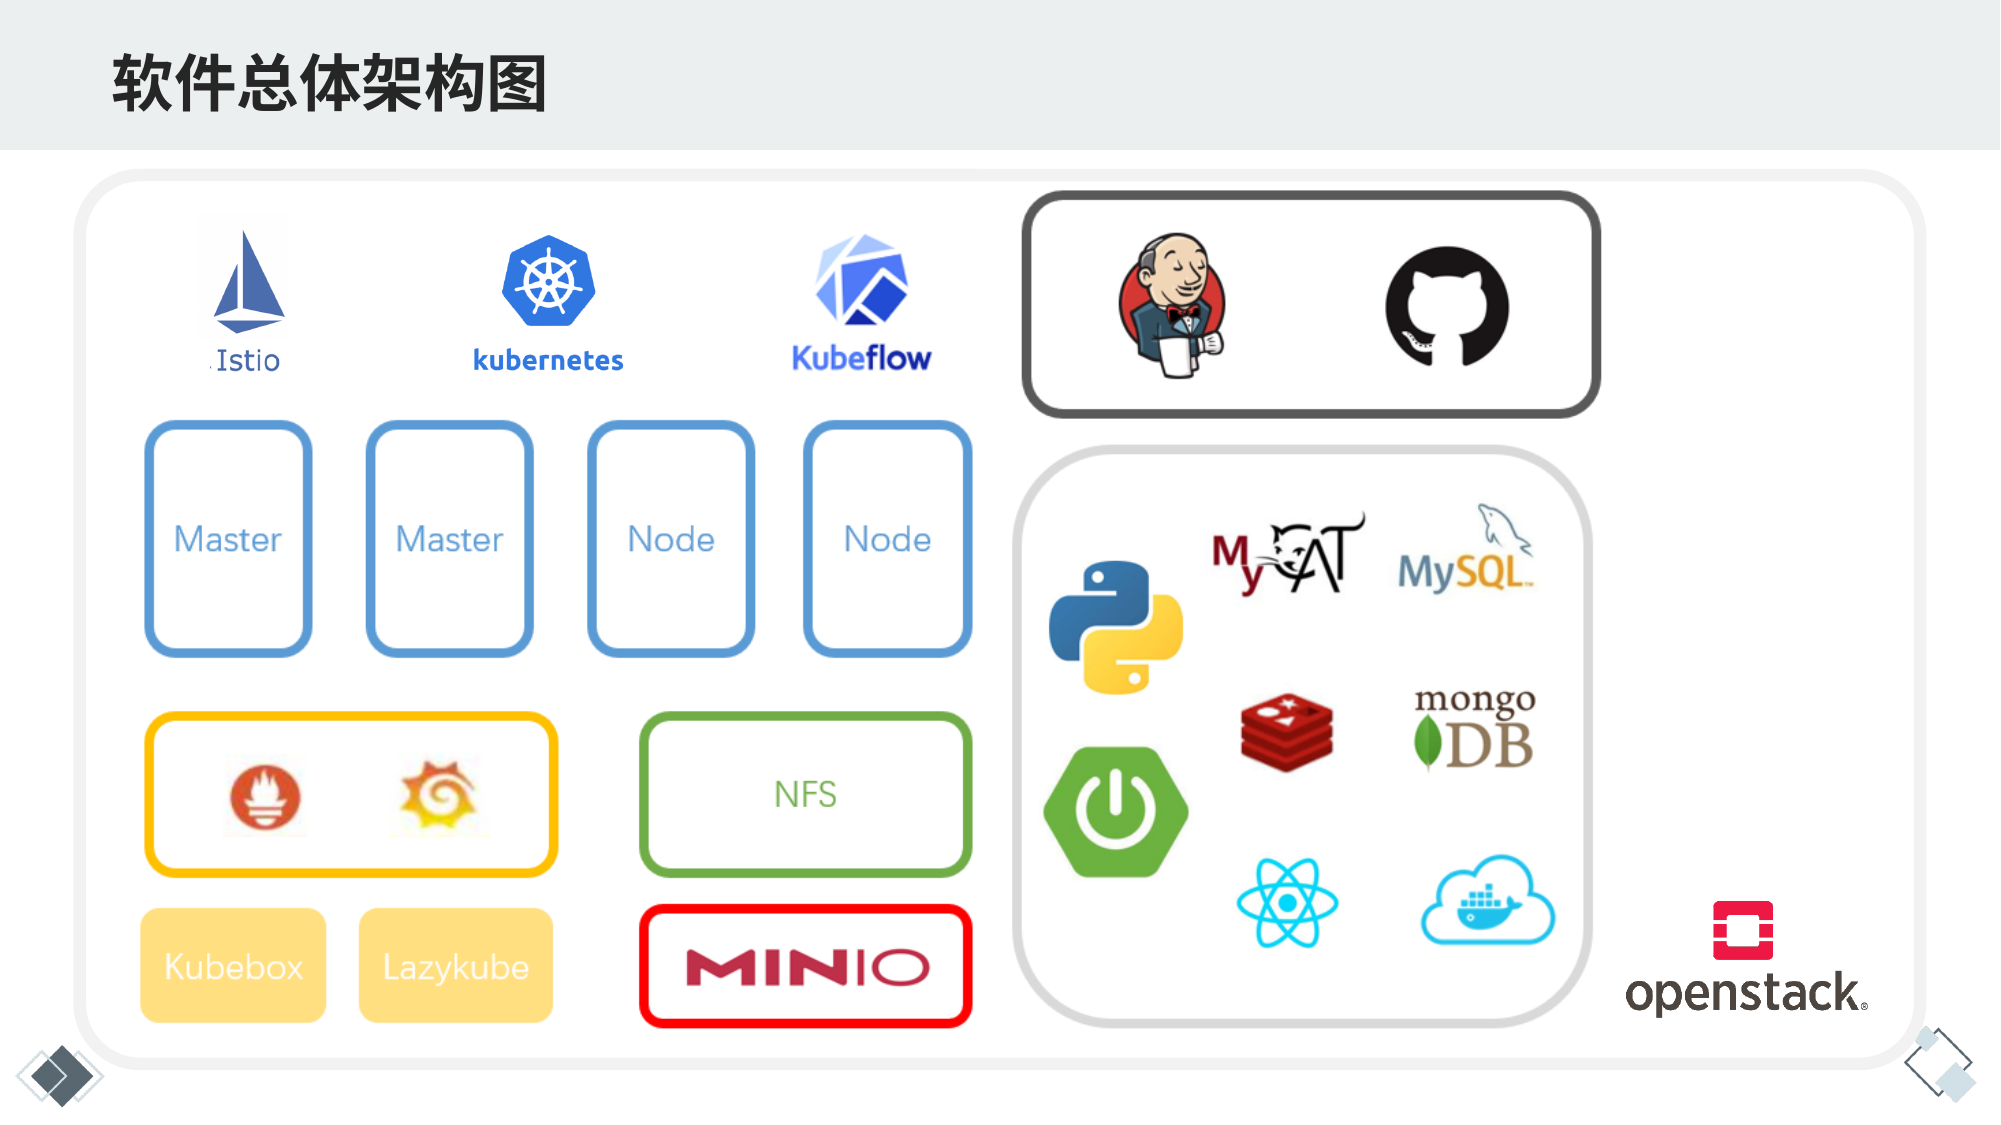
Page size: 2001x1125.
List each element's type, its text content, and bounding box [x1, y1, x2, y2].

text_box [79, 174, 1921, 1065]
picture [1881, 1003, 2000, 1125]
text_box 软件总体架构图 [105, 25, 1895, 125]
picture [0, 1027, 119, 1125]
text_box [0, 0, 2000, 150]
